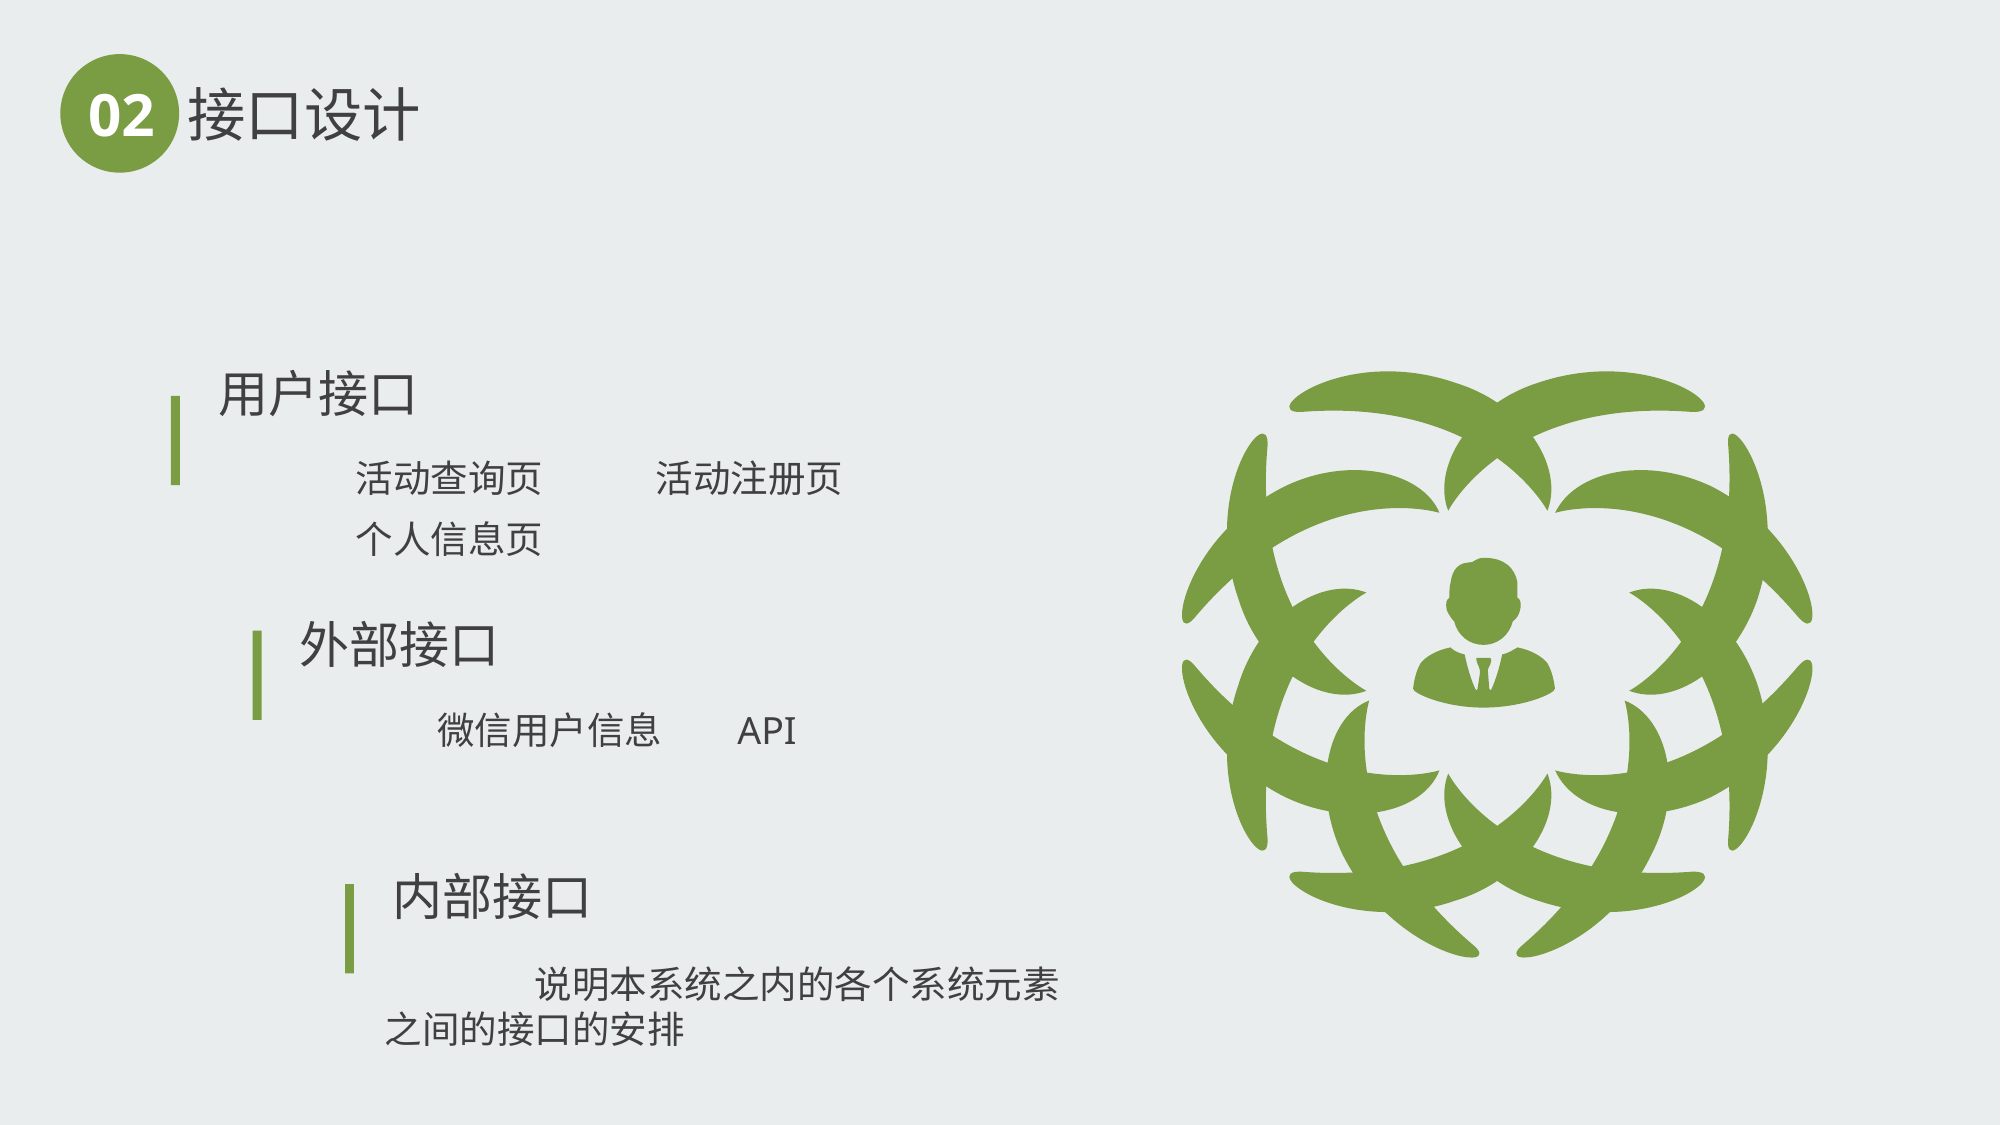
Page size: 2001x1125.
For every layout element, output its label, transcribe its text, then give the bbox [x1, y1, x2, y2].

text_box 接口设计 [180, 70, 746, 156]
text_box [344, 883, 354, 974]
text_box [179, 355, 898, 541]
text_box [170, 395, 179, 486]
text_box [60, 54, 180, 173]
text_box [354, 857, 1077, 1047]
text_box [1166, 344, 1829, 974]
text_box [261, 606, 980, 794]
text_box [252, 630, 261, 721]
